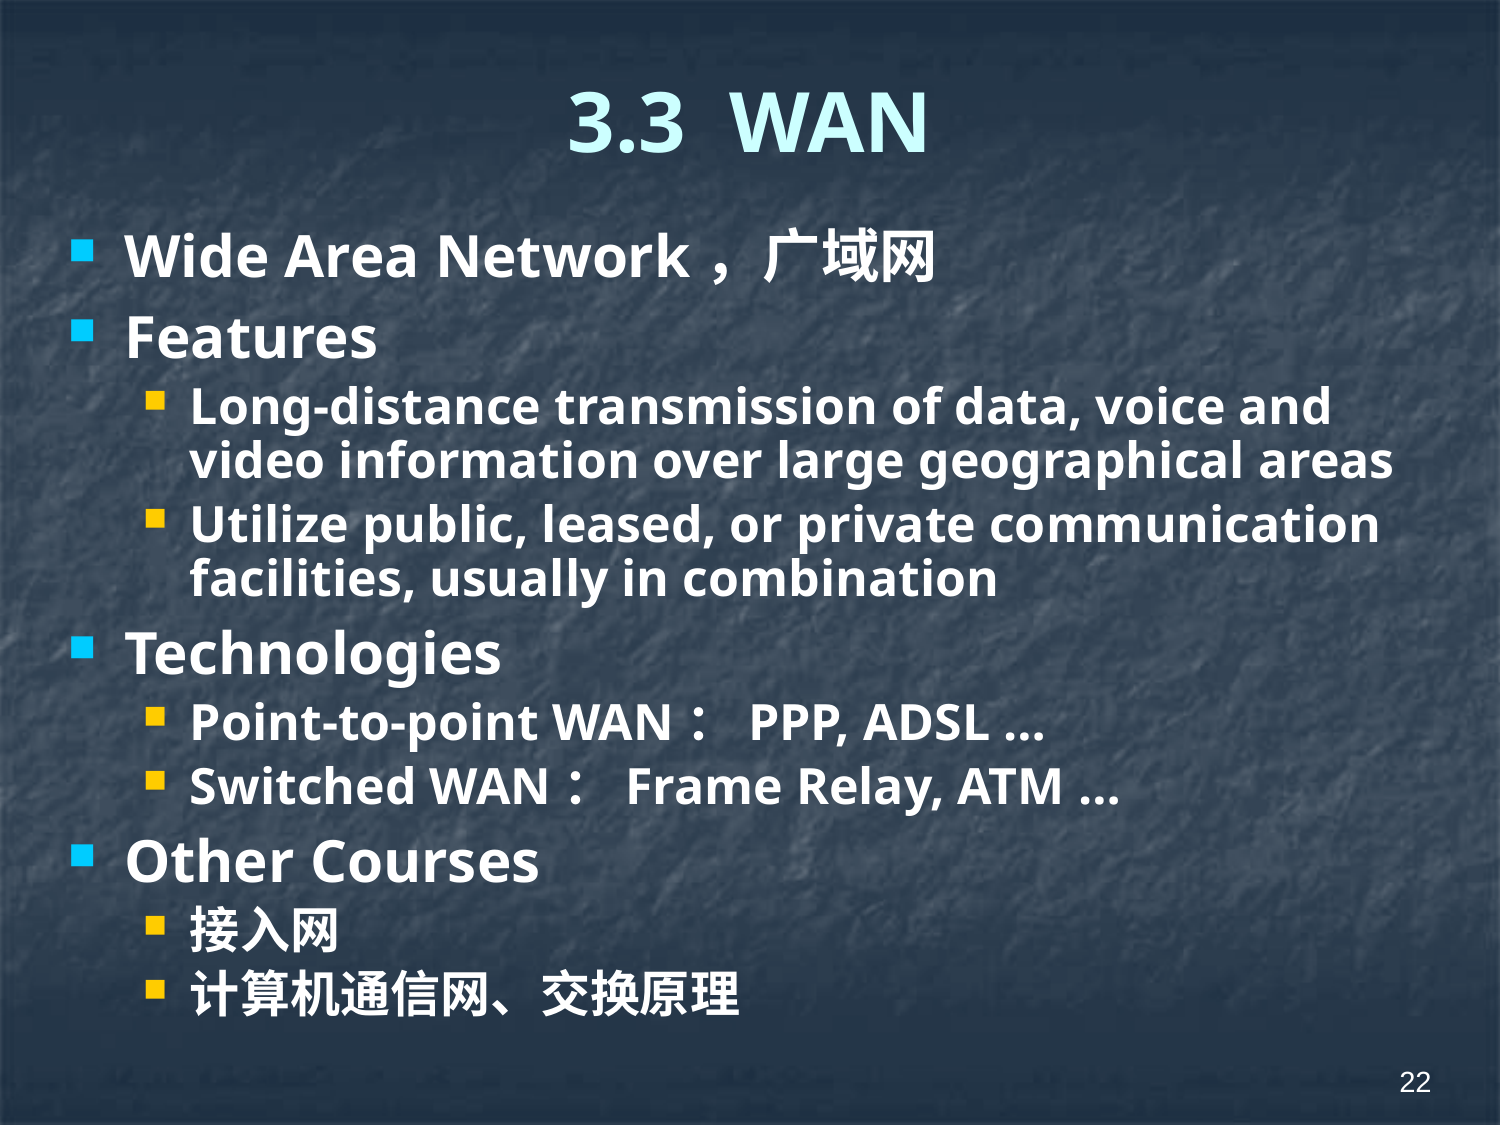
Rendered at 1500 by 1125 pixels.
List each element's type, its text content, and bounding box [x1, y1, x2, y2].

title 3.3 WAN [53, 19, 1447, 220]
slide_number 22 [1096, 1035, 1447, 1106]
list Wide Area Network，广域网 Features Long-distance transmission of data, voice and video information over large geographical areas Utilize public, leased, or private communication facilities, usually in combination Technologies Point-to-point WAN：PPP, ADSL … Switched WAN：Frame Relay, ATM … Other Courses 接入网 计算机通信网、交换原理 [53, 220, 1447, 1035]
